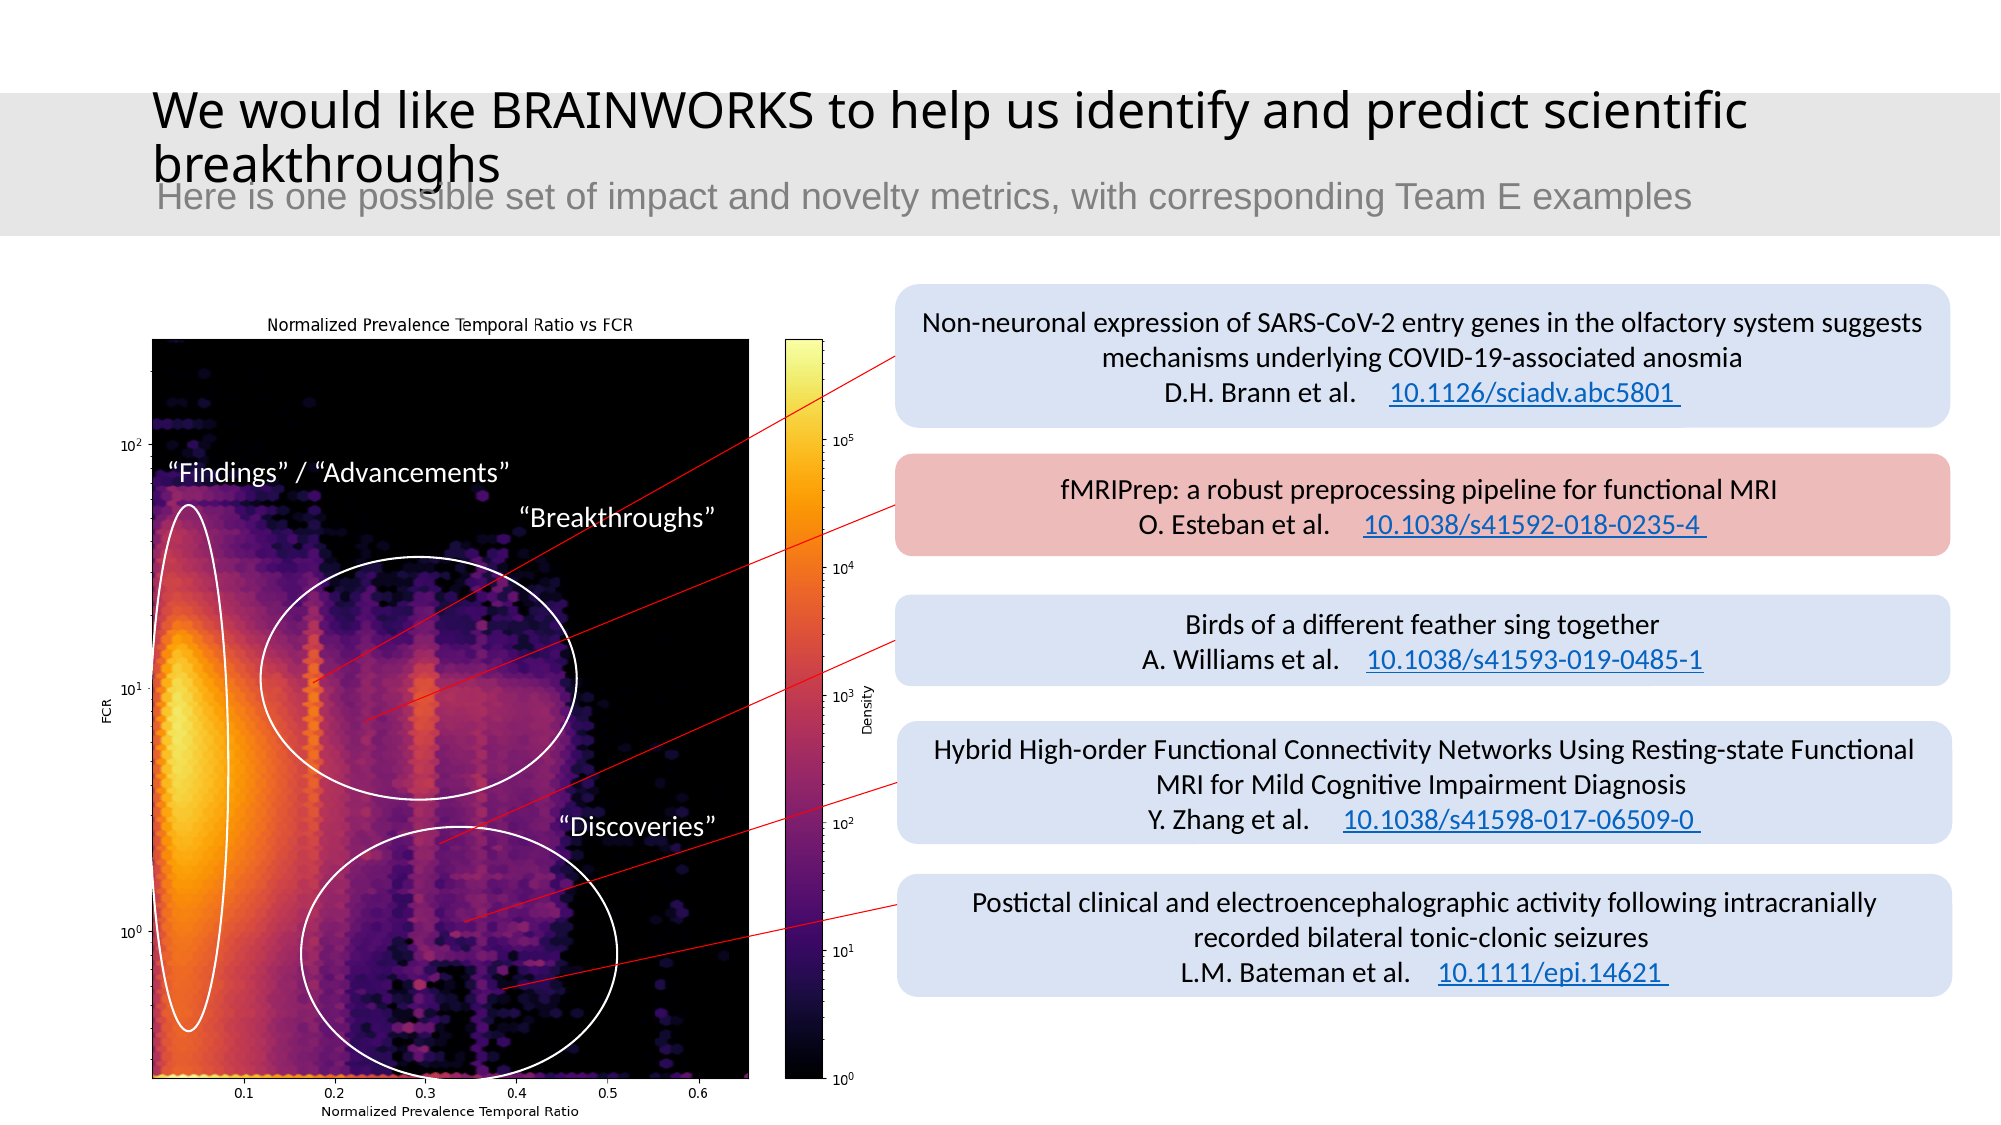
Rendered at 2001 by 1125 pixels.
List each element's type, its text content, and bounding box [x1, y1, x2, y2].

text_box Hybrid High-order Functional Connectivity Networks Using Resting-state Functional MRI for Mild Cognitive Impairment Diagnosis Y. Zhang et al. 10.1038/s41598-017-06509-0 [896, 719, 1954, 846]
text_box Here is one possible set of impact and novelty metrics, with corresponding Team E examples [141, 146, 1979, 249]
text_box Birds of a different feather sing together A. Williams et al. 10.1038/s41593-019-0485-1 [896, 593, 1952, 688]
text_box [438, 640, 896, 844]
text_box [501, 904, 898, 990]
text_box Postictal clinical and electroencephalographic activity following intracranially recorded bilateral tonic-clonic seizures L.M. Bateman et al. 10.1111/epi.14621 [898, 872, 1954, 998]
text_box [365, 504, 896, 721]
text_box Non-neuronal expression of SARS-CoV-2 entry genes in the olfactory system suggests mechanisms underlying COVID-19-associated anosmia D.H. Brann et al. 10.1126/sciadv.abc5801 [894, 283, 1952, 429]
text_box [312, 355, 896, 683]
picture [84, 302, 896, 1125]
text_box [0, 93, 141, 236]
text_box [463, 782, 898, 922]
title We would like BRAINWORKS to help us identify and predict scientific breakthroughs [137, 88, 1863, 191]
text_box [1863, 93, 2000, 236]
text_box fMRIPrep: a robust preprocessing pipeline for functional MRI O. Esteban et al. 10.1038/s41592-018-0235-4 [896, 452, 1952, 558]
